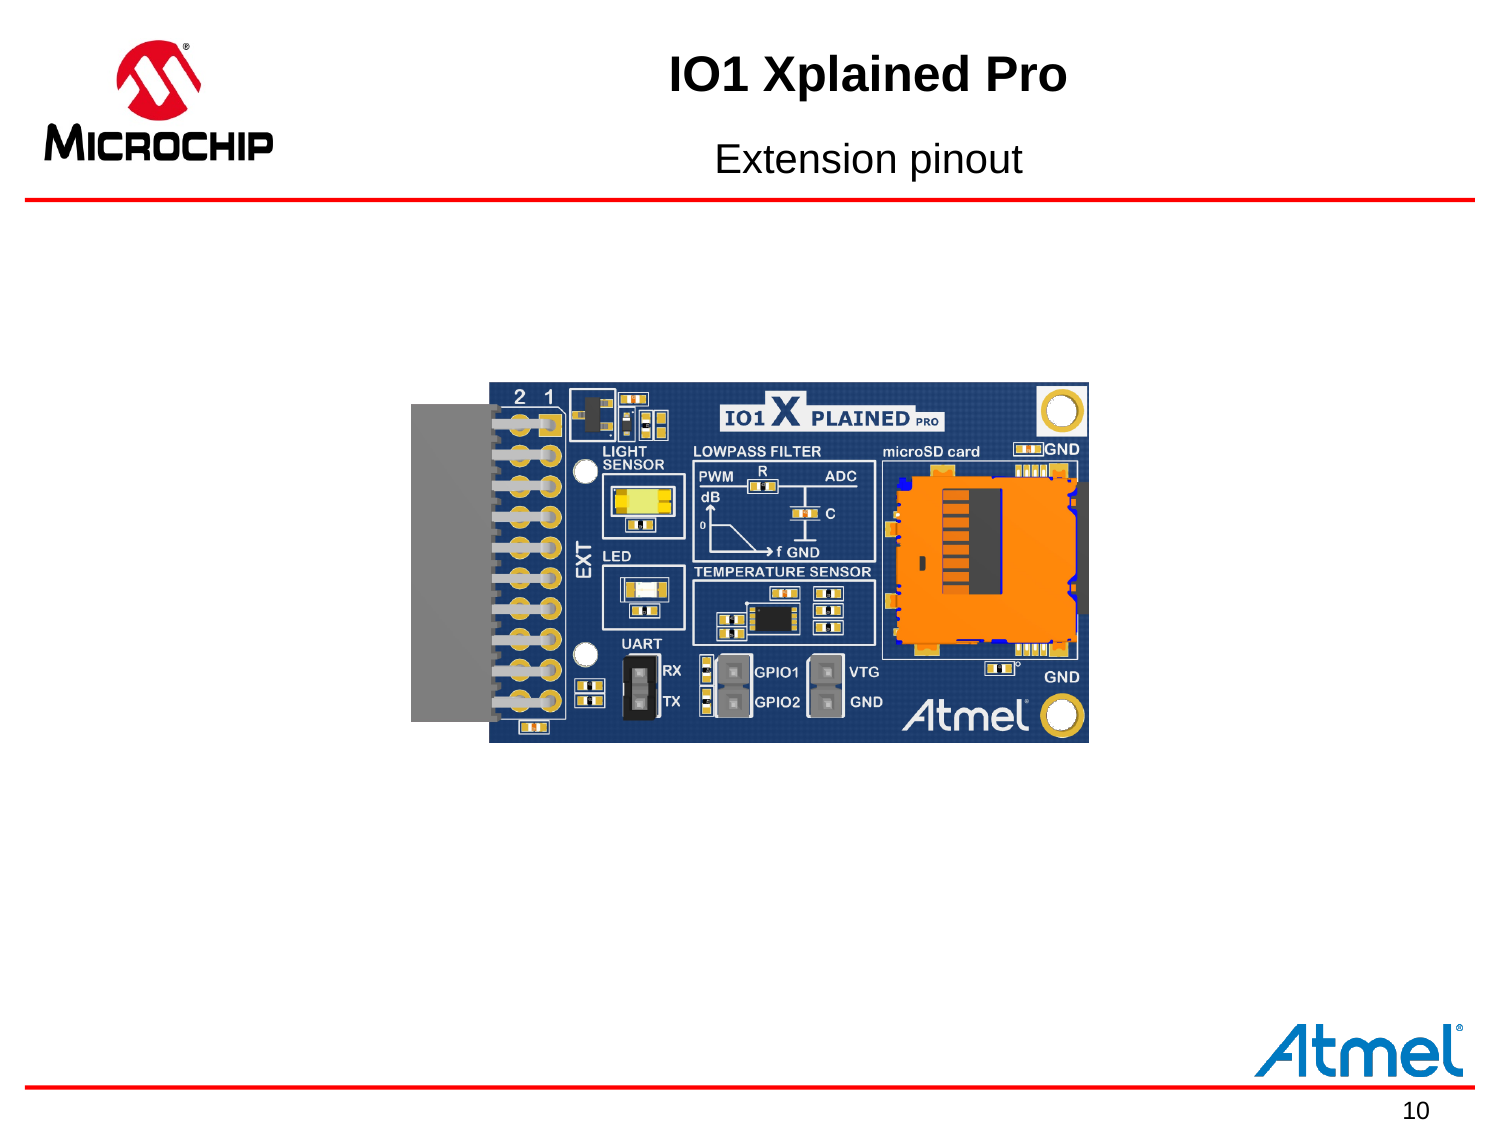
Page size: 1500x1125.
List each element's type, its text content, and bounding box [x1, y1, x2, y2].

picture [410, 381, 1090, 744]
picture [41, 38, 275, 163]
list Extension pinout [312, 124, 1425, 182]
picture [1253, 1024, 1463, 1078]
title IO1 Xplained Pro [312, 32, 1425, 124]
